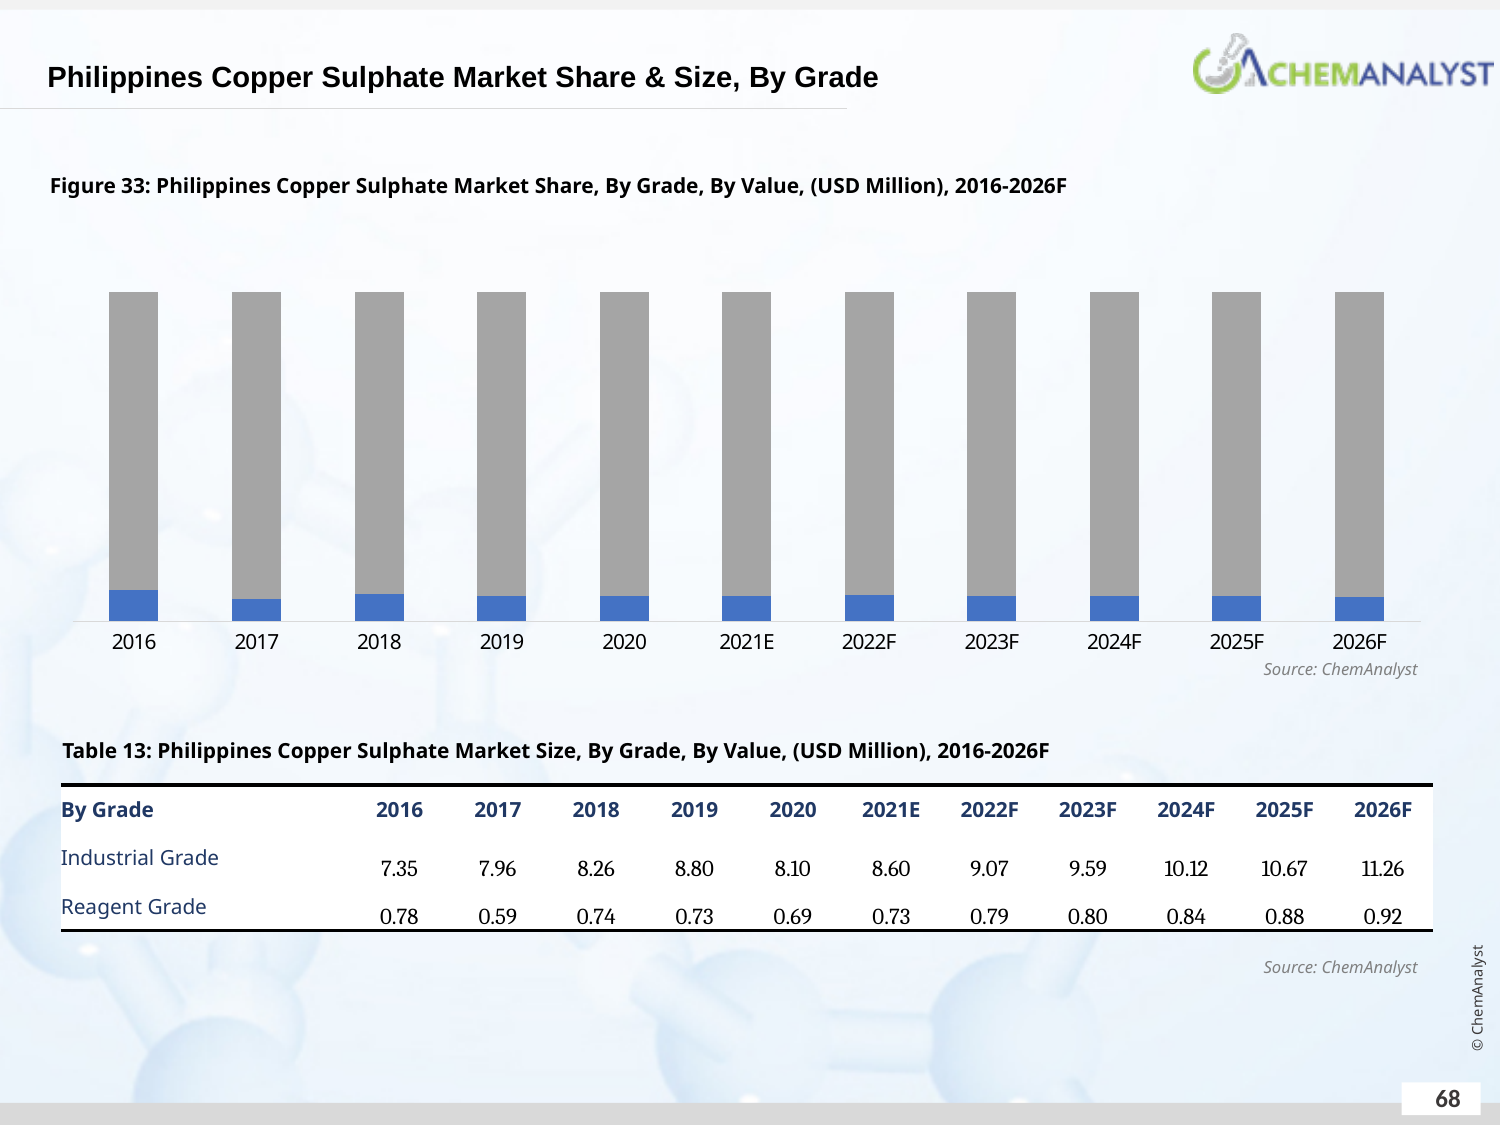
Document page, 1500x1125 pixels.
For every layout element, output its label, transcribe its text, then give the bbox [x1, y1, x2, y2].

table_header 2026F [1334, 787, 1433, 833]
table_header 2024F [1137, 787, 1236, 833]
table_cell 8.26 [547, 833, 645, 882]
table_cell 8.10 [744, 833, 842, 882]
table_cell Reagent Grade [61, 882, 350, 929]
table_cell 0.88 [1236, 882, 1334, 929]
table_cell 0.73 [842, 882, 941, 929]
table_header 2016 [350, 787, 449, 833]
table_cell 7.35 [350, 833, 449, 882]
table_cell 0.80 [1039, 882, 1137, 929]
table_cell 9.59 [1039, 833, 1137, 882]
table_header 2022F [941, 787, 1039, 833]
table_cell 8.80 [645, 833, 744, 882]
table_cell 0.69 [744, 882, 842, 929]
text_box Philippines Copper Sulphate Market Share & Size, By Grade [32, 50, 1496, 101]
table_cell 7.96 [449, 833, 547, 882]
table_header 2019 [645, 787, 744, 833]
table_cell 11.26 [1334, 833, 1433, 882]
text_box Table 13: Philippines Copper Sulphate Market Size, By Grade, By Value, (USD Million), 2016-2026F [47, 717, 1372, 770]
picture [0, 10, 1500, 1102]
table_cell 0.79 [941, 882, 1039, 929]
table_header 2020 [744, 787, 842, 833]
table_cell 0.78 [350, 882, 449, 929]
table_cell 0.84 [1137, 882, 1236, 929]
table_header 2018 [547, 787, 645, 833]
table_cell 10.67 [1236, 833, 1334, 882]
text_box Source: ChemAnalyst [1070, 665, 1433, 686]
table_cell 0.92 [1334, 882, 1433, 929]
table_cell 0.59 [449, 882, 547, 929]
chart [44, 217, 1449, 665]
table_header By Grade [61, 787, 350, 833]
table_header 2025F [1236, 787, 1334, 833]
table_cell 0.74 [547, 882, 645, 929]
table_header 2021E [842, 787, 941, 833]
table_cell 8.60 [842, 833, 941, 882]
table_cell 0.73 [645, 882, 744, 929]
text_box Source: ChemAnalyst [1070, 949, 1433, 985]
table_cell Industrial Grade [61, 833, 350, 882]
table_header 2023F [1039, 787, 1137, 833]
table_cell 9.07 [941, 833, 1039, 882]
table_header 2017 [449, 787, 547, 833]
table_cell 10.12 [1137, 833, 1236, 882]
text_box Figure 33: Philippines Copper Sulphate Market Share, By Grade, By Value, (USD Million), 2016-2026F [35, 152, 1359, 205]
